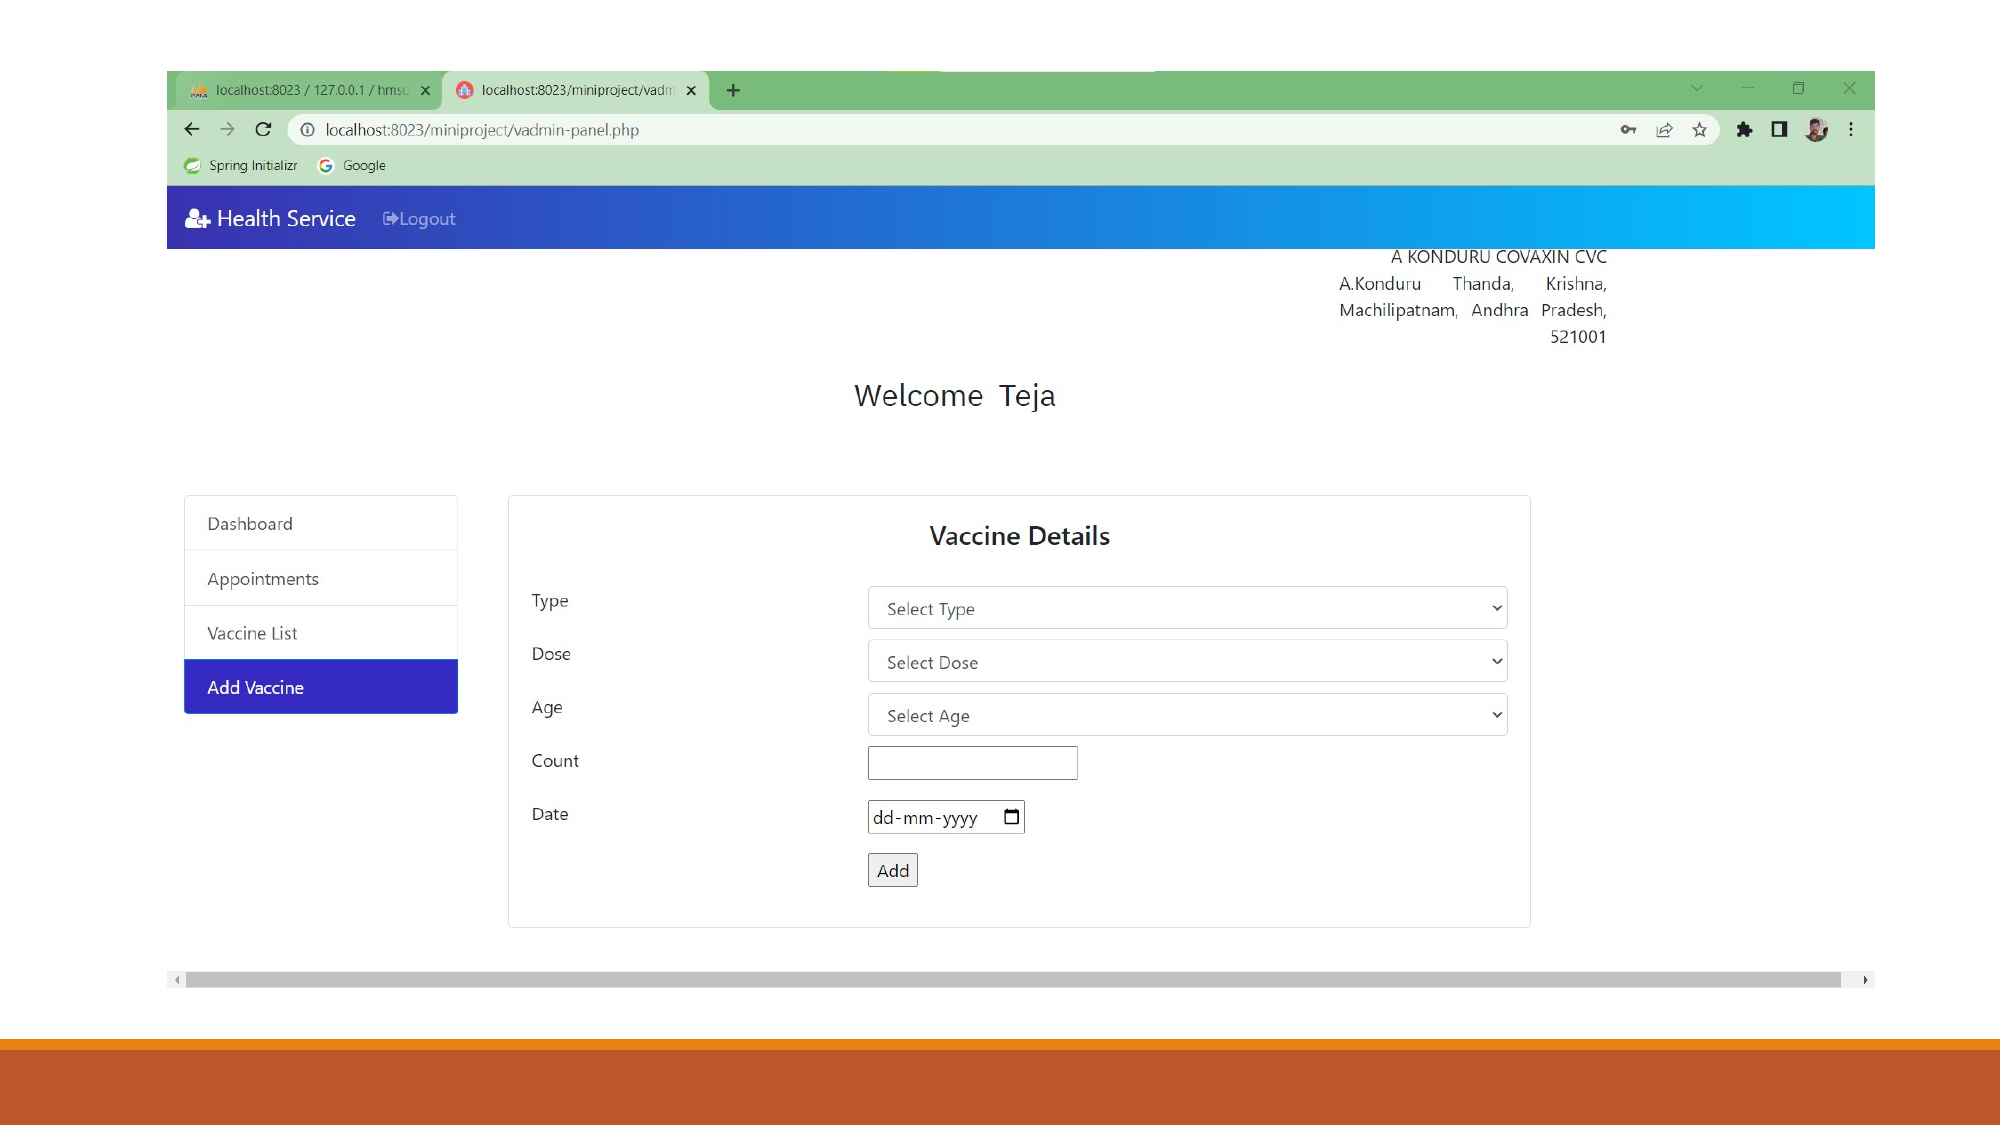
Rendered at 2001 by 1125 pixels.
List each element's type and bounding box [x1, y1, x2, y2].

list [166, 70, 1875, 988]
